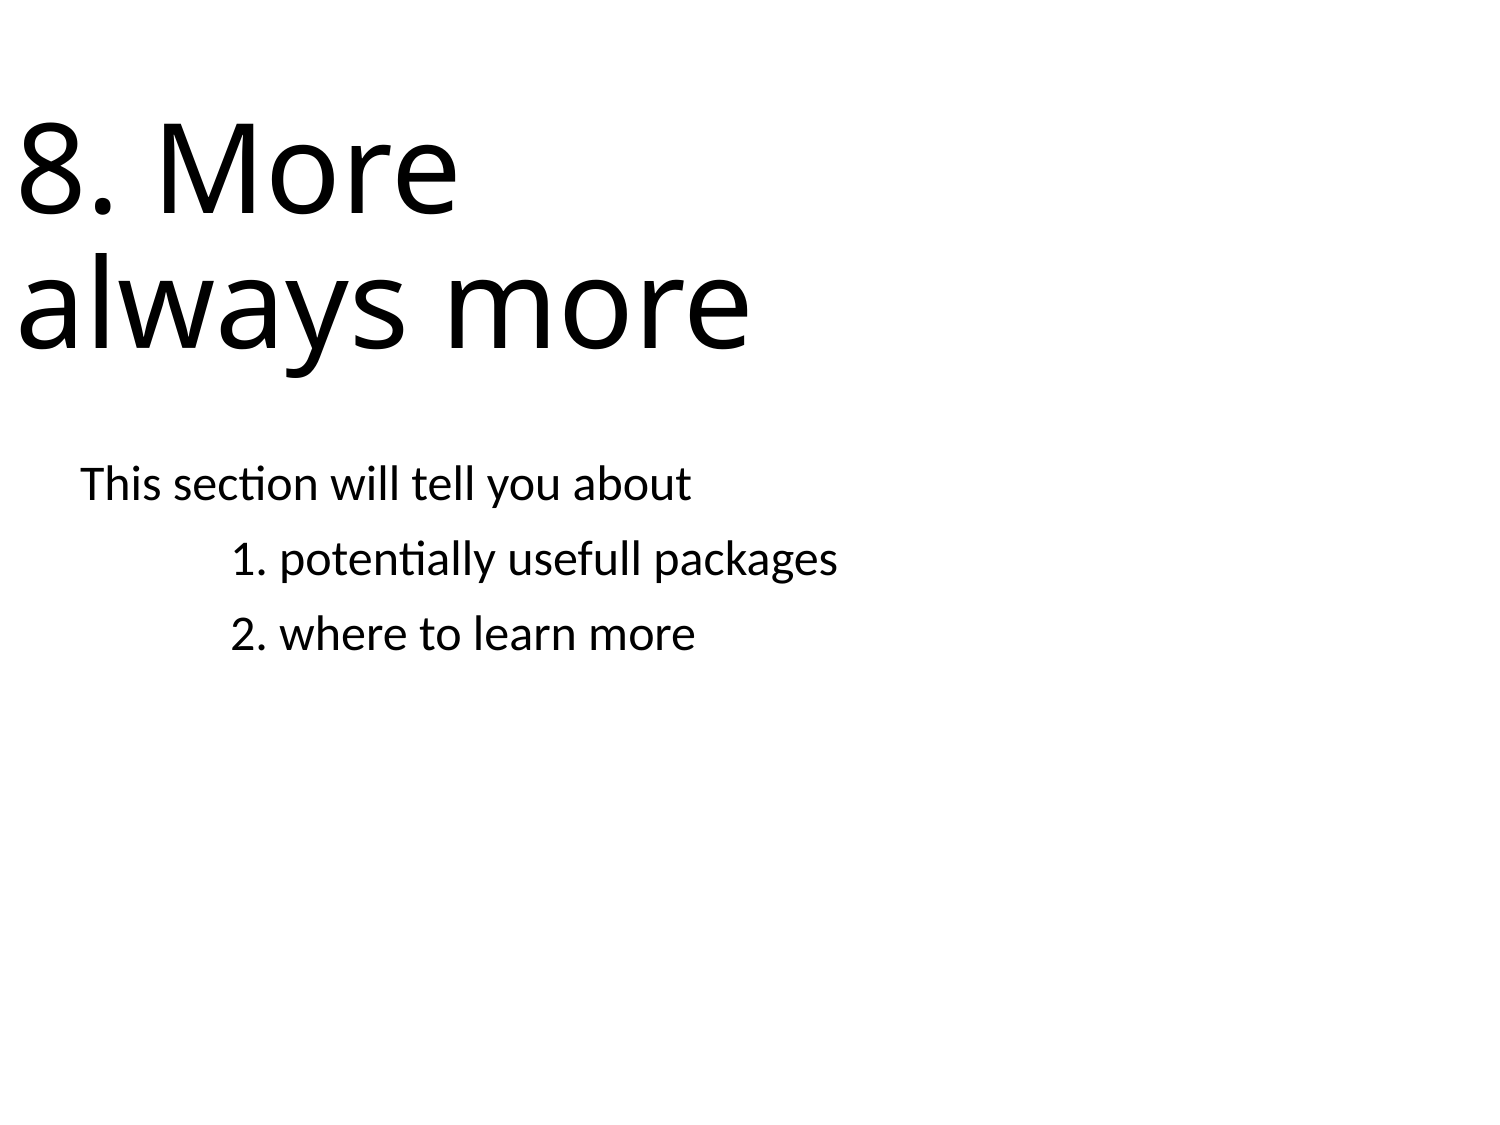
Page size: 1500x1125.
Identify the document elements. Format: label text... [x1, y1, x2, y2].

list This section will tell you about 1. potentially usefull packages 2. where to learn more [65, 449, 911, 696]
title 8. More always more [0, 0, 1500, 383]
